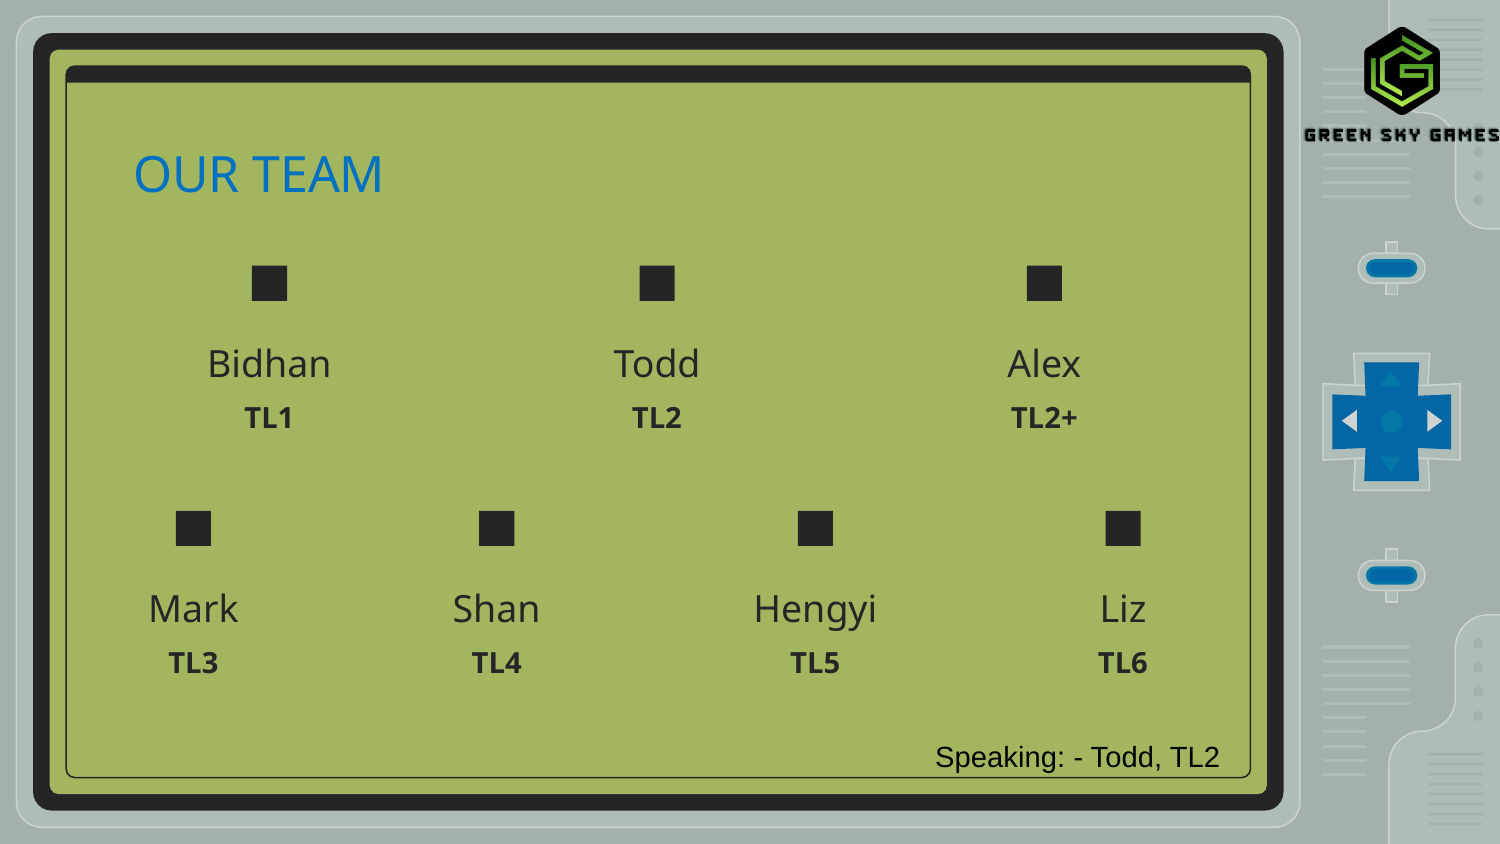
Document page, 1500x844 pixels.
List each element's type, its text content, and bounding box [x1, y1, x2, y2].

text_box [1322, 353, 1461, 491]
subtitle TL2 [505, 384, 809, 485]
picture [1285, 0, 1500, 184]
subtitle Alex [893, 313, 1196, 384]
text_box TL6 [971, 629, 1275, 730]
text_box [479, 510, 515, 546]
subtitle Hengyi [664, 558, 967, 629]
subtitle Shan [345, 558, 649, 629]
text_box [1358, 548, 1426, 603]
text_box Liz [971, 558, 1275, 629]
subtitle Bidhan [118, 313, 421, 384]
text_box Speaking: - Todd, TL2 [920, 730, 1245, 781]
title OUR TEAM [118, 127, 1196, 203]
text_box [639, 265, 675, 301]
subtitle TL5 [664, 629, 967, 730]
text_box [175, 510, 211, 546]
subtitle Todd [505, 313, 809, 384]
subtitle Mark [42, 558, 345, 646]
text_box [797, 510, 833, 546]
text_box [251, 265, 288, 301]
subtitle TL2+ [893, 384, 1196, 485]
subtitle TL3 [42, 646, 345, 730]
subtitle TL1 [118, 384, 421, 485]
text_box [1105, 510, 1141, 546]
text_box [1026, 265, 1062, 301]
subtitle TL4 [345, 629, 649, 730]
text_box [1358, 241, 1426, 295]
